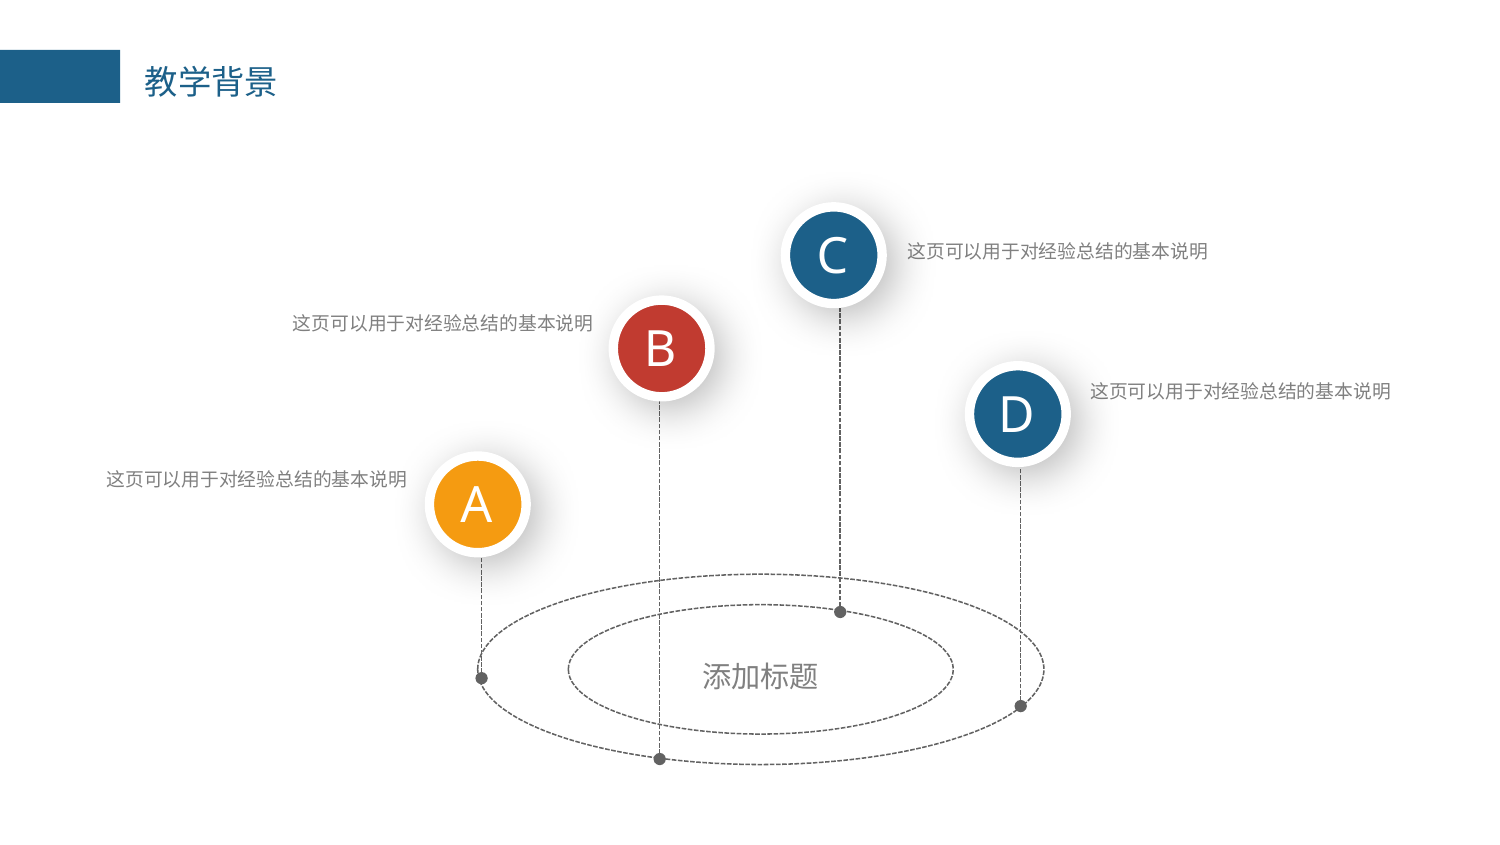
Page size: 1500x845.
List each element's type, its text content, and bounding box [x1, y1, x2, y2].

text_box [429, 455, 527, 553]
text_box 这页可以用于对经验总结的基本说明 [910, 227, 1234, 270]
text_box 这页可以用于对经验总结的基本说明 [1079, 367, 1417, 410]
text_box [476, 578, 655, 760]
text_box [613, 299, 711, 398]
text_box [664, 576, 1019, 767]
text_box [566, 613, 655, 726]
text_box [785, 206, 883, 304]
text_box [1026, 633, 1047, 706]
text_box 这页可以用于对经验总结的基本说明 [80, 456, 422, 498]
text_box 这页可以用于对经验总结的基本说明 [266, 300, 608, 343]
text_box [665, 602, 956, 737]
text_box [969, 365, 1067, 463]
text_box [665, 572, 835, 610]
